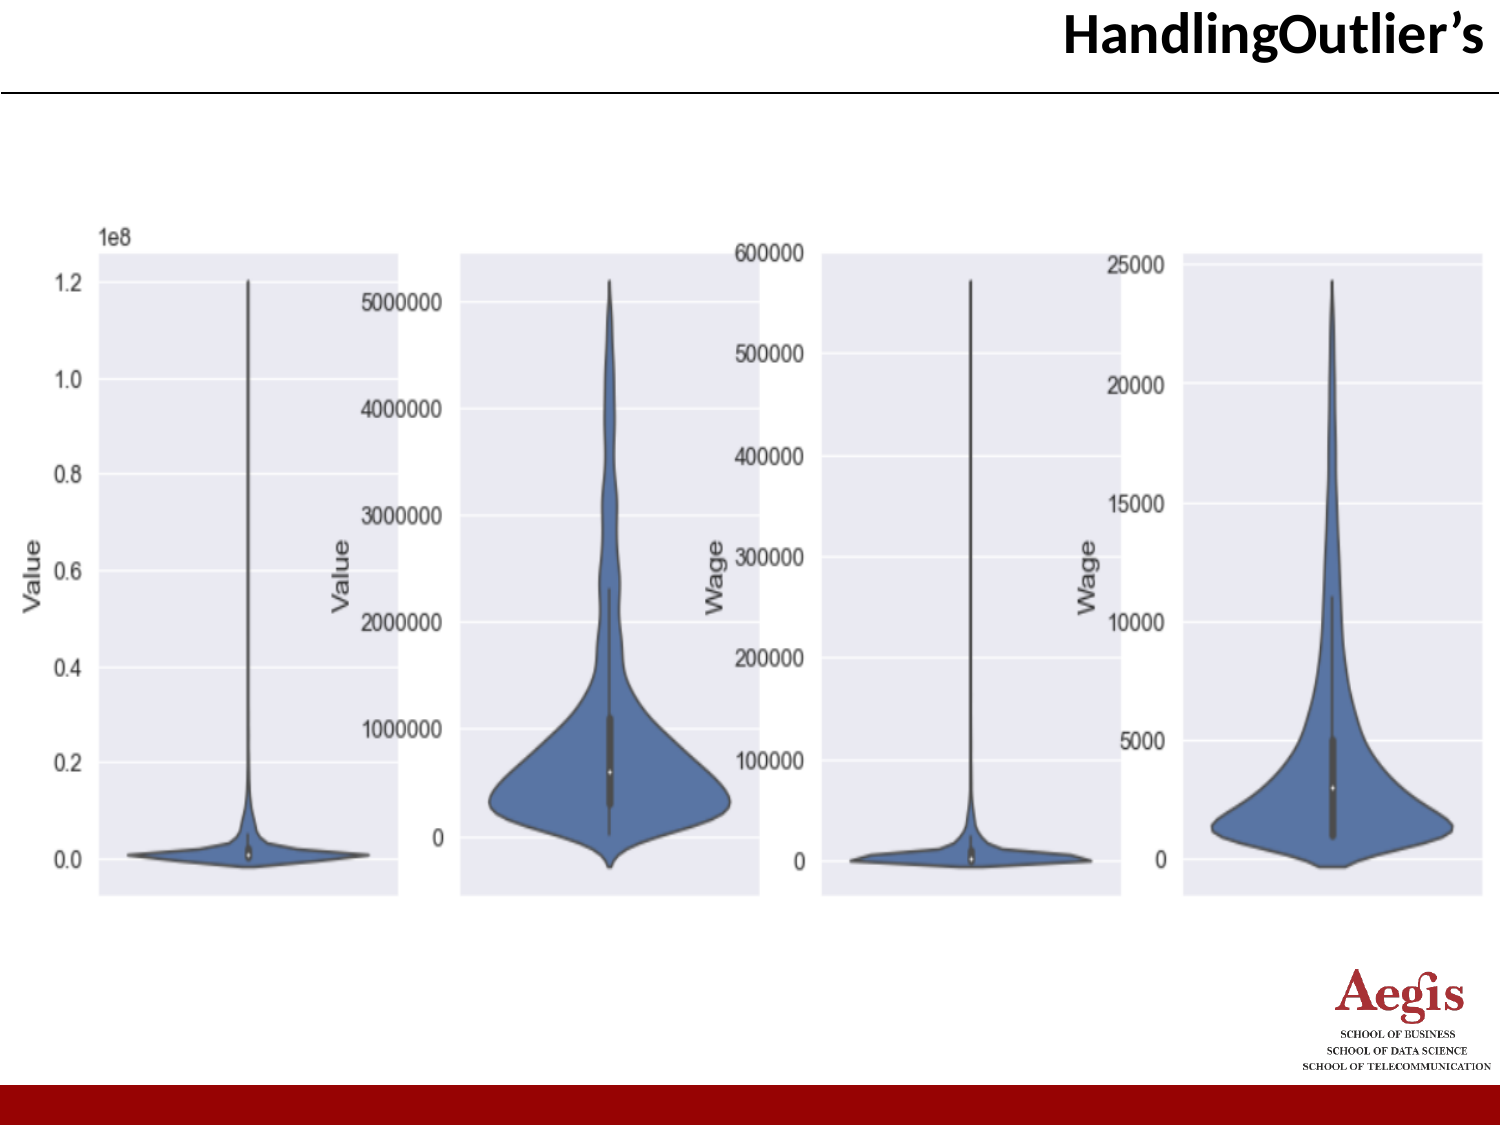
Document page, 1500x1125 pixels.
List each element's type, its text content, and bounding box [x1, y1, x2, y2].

picture [1303, 969, 1491, 1070]
picture [0, 207, 1500, 918]
table_header HandlingOutlier’s [1, 4, 1499, 92]
